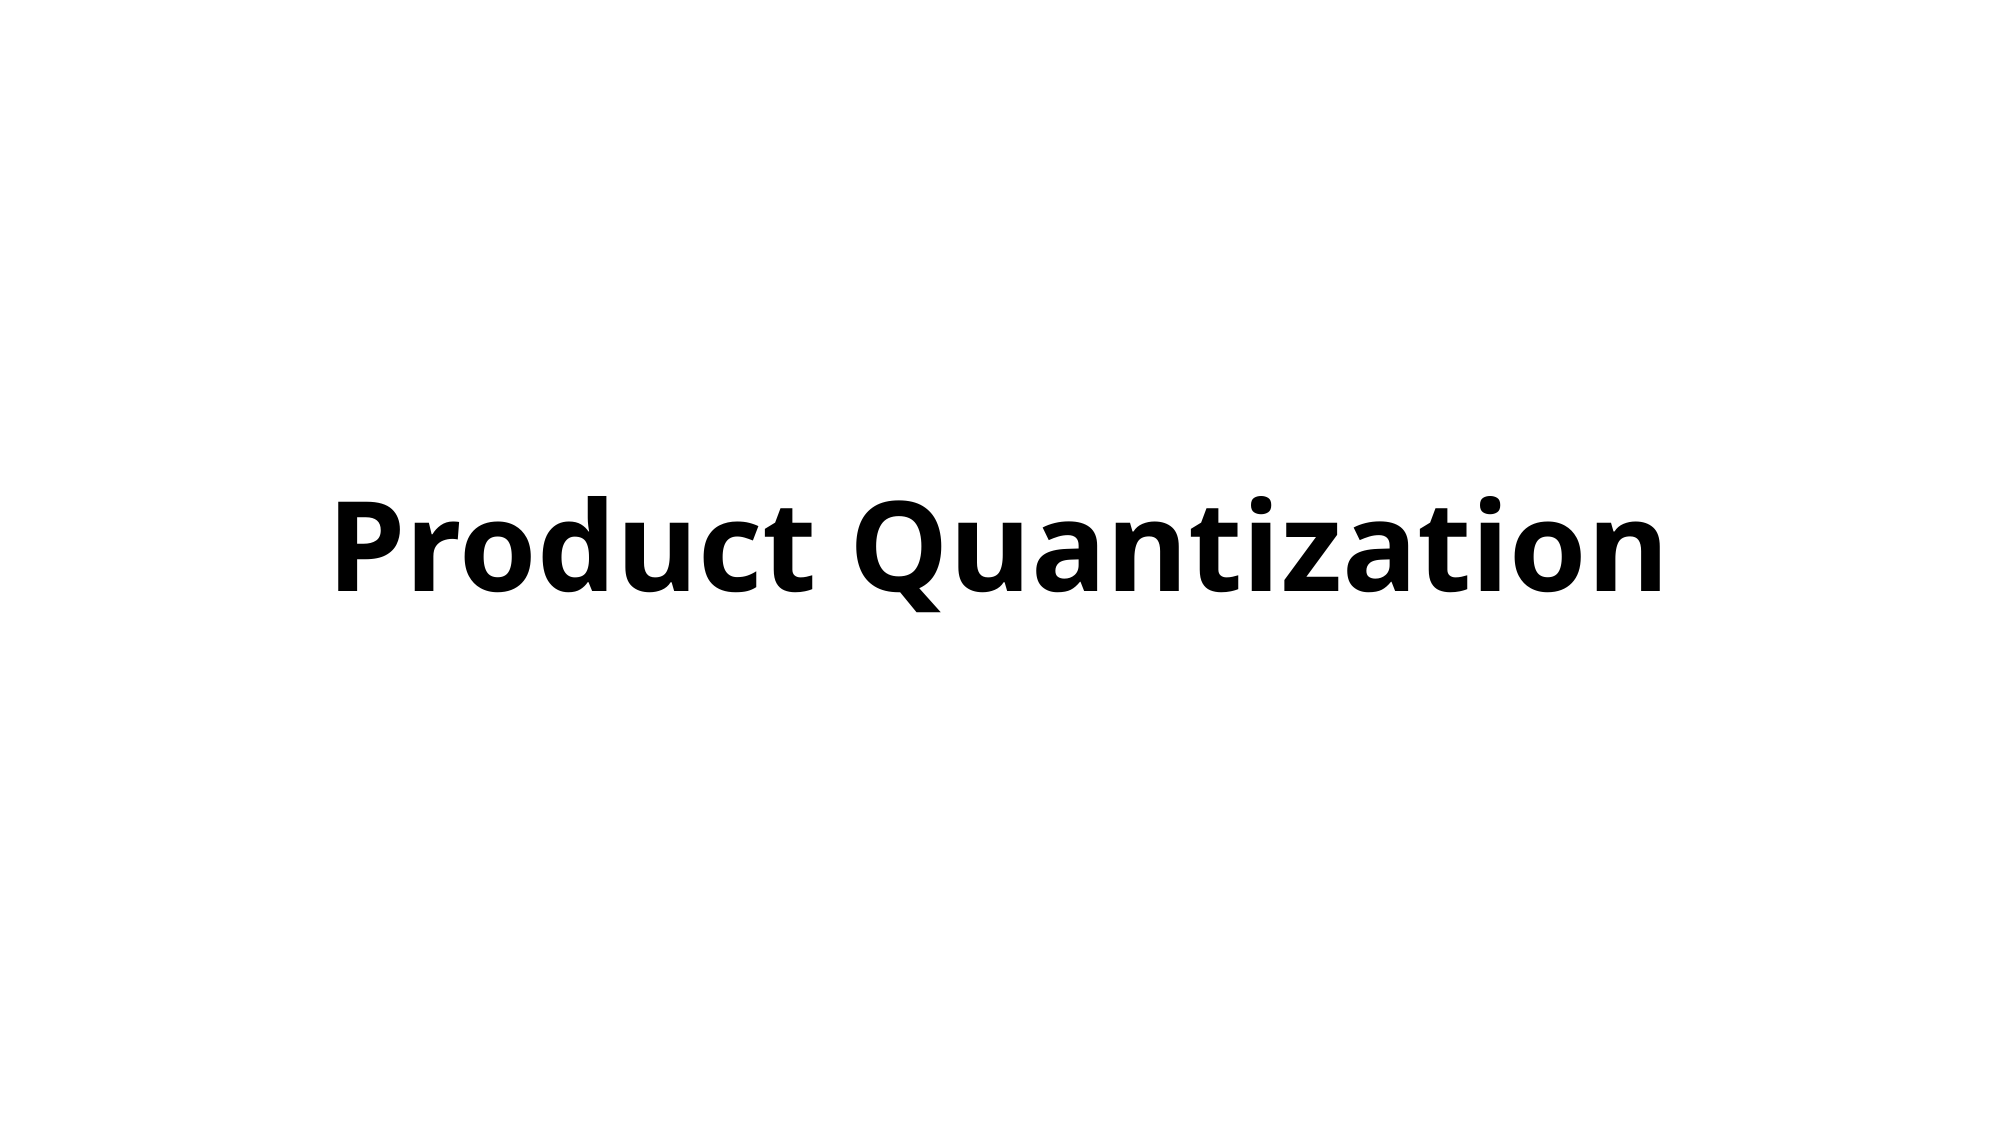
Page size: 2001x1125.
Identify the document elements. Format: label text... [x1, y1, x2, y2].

title Product Quantization [136, 280, 1862, 626]
